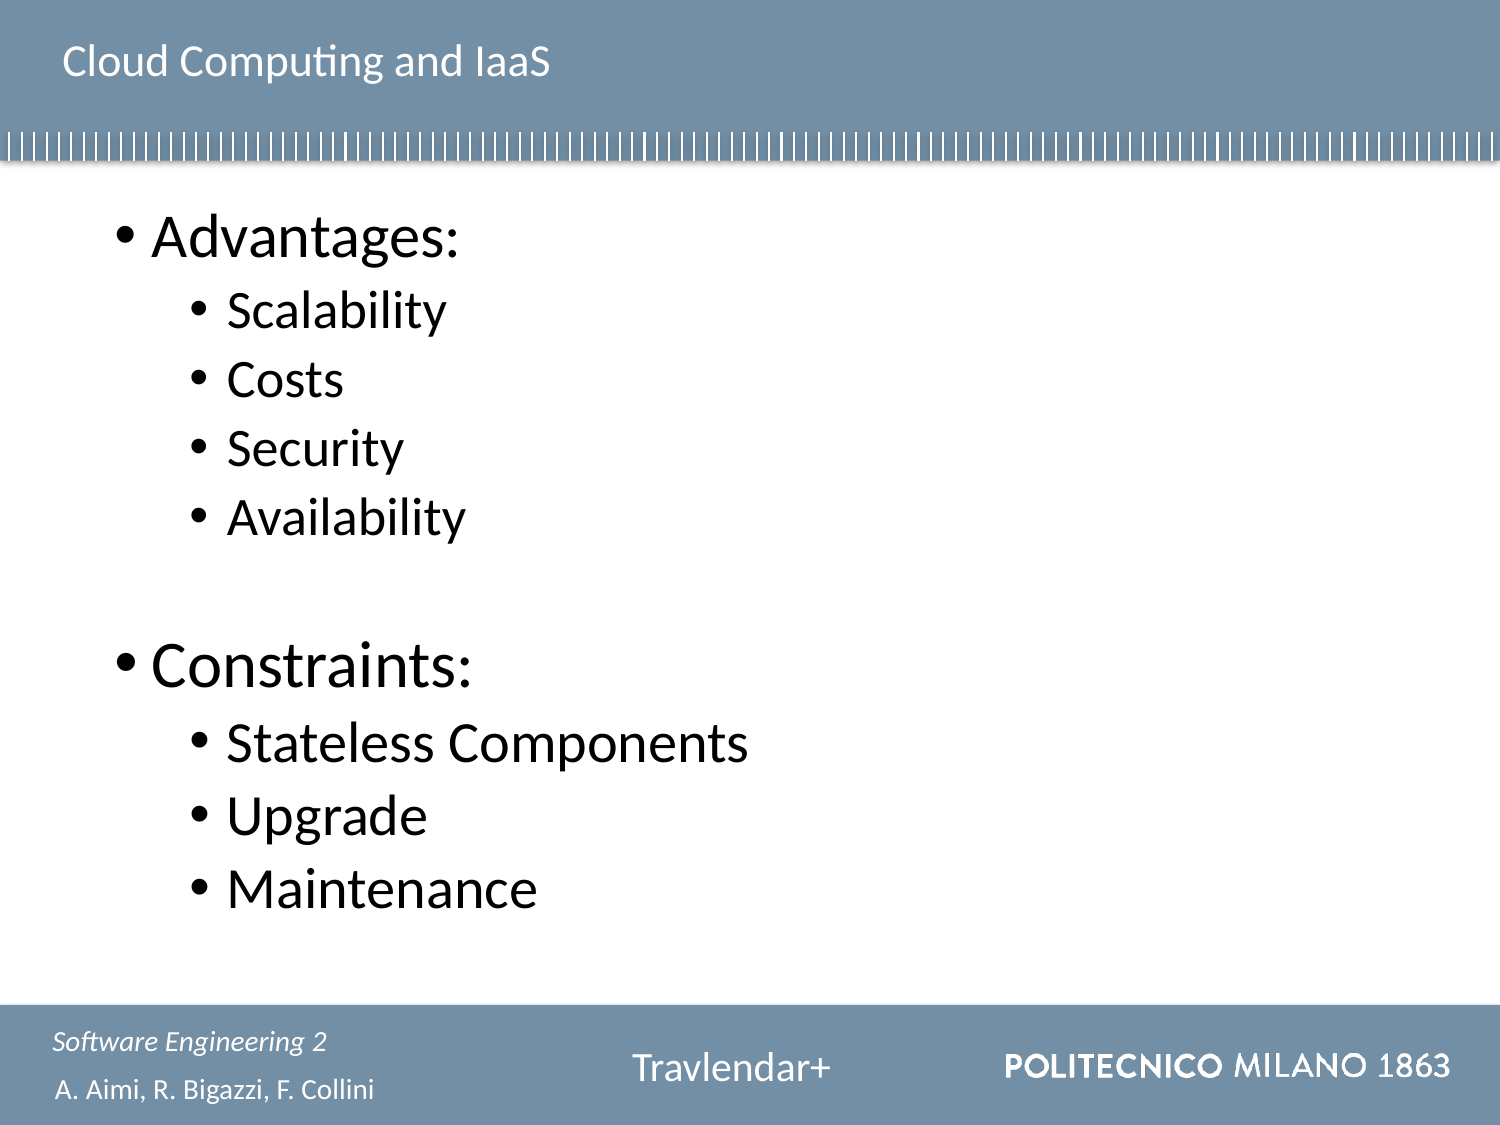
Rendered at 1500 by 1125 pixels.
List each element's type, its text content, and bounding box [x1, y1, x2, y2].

title Cloud Computing and IaaS [47, 22, 1455, 129]
text_box Advantages: Scalability Costs Security Availability [103, 198, 1397, 554]
picture [999, 1041, 1456, 1089]
text_box Constraints: Stateless Components Upgrade Maintenance [103, 623, 1397, 957]
